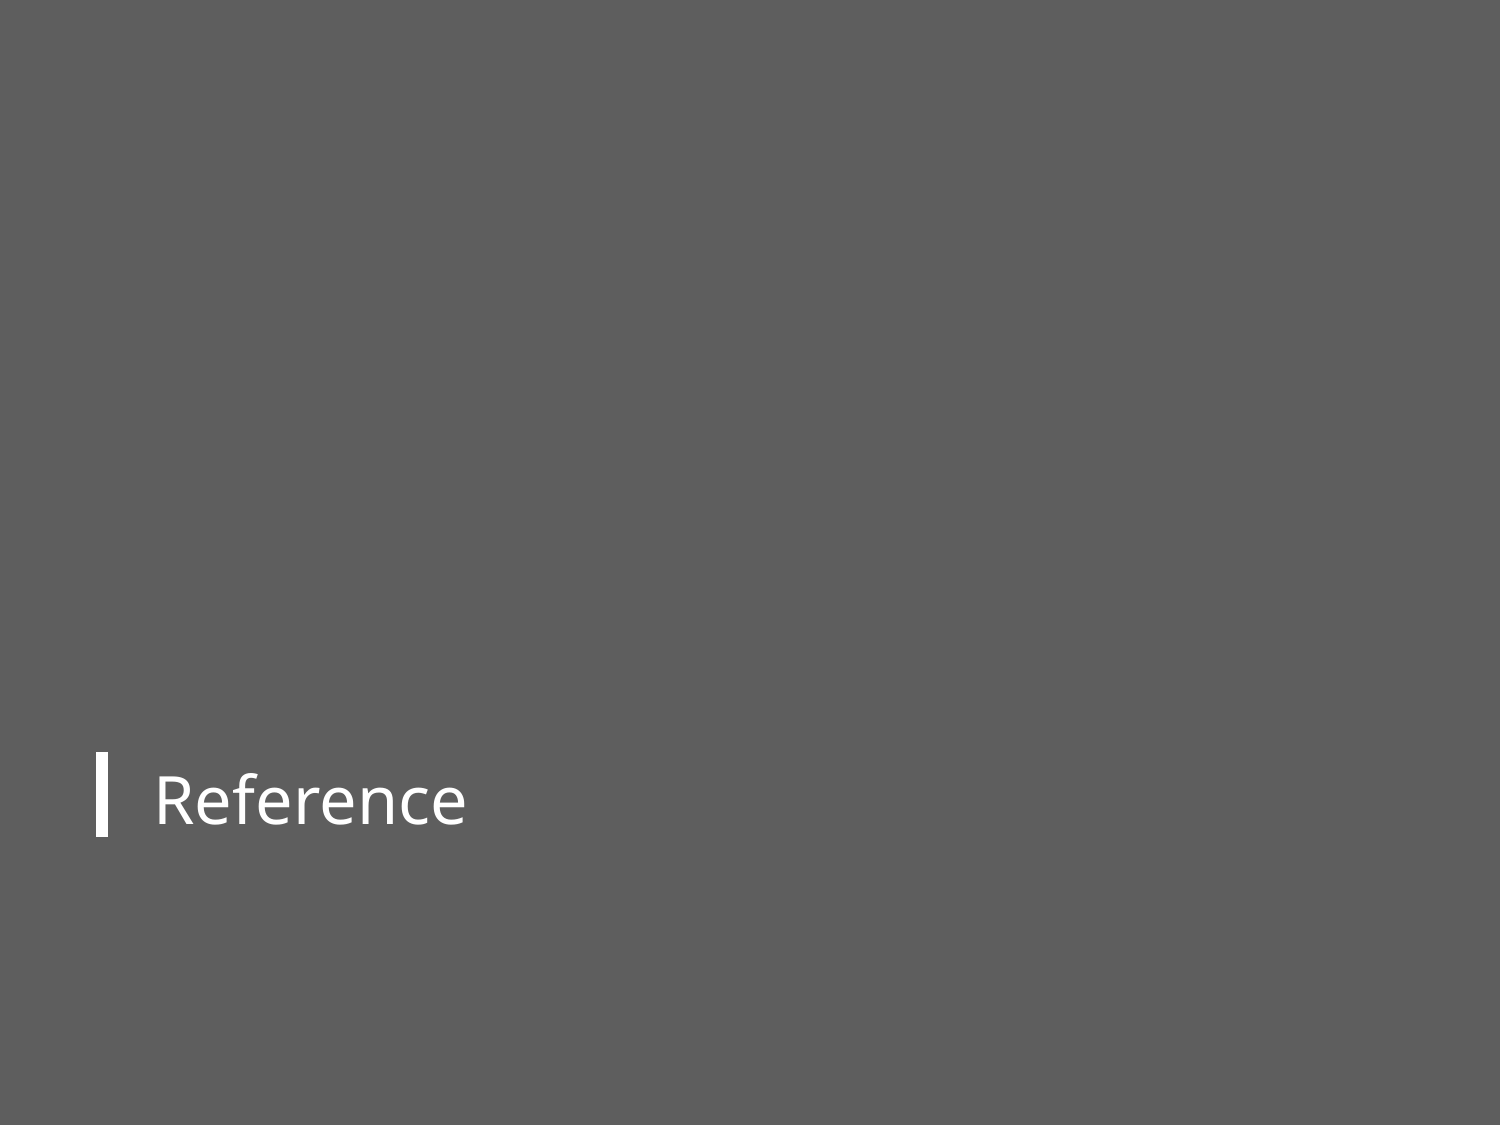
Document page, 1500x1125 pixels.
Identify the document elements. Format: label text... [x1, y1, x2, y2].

title Reference [138, 739, 1243, 866]
